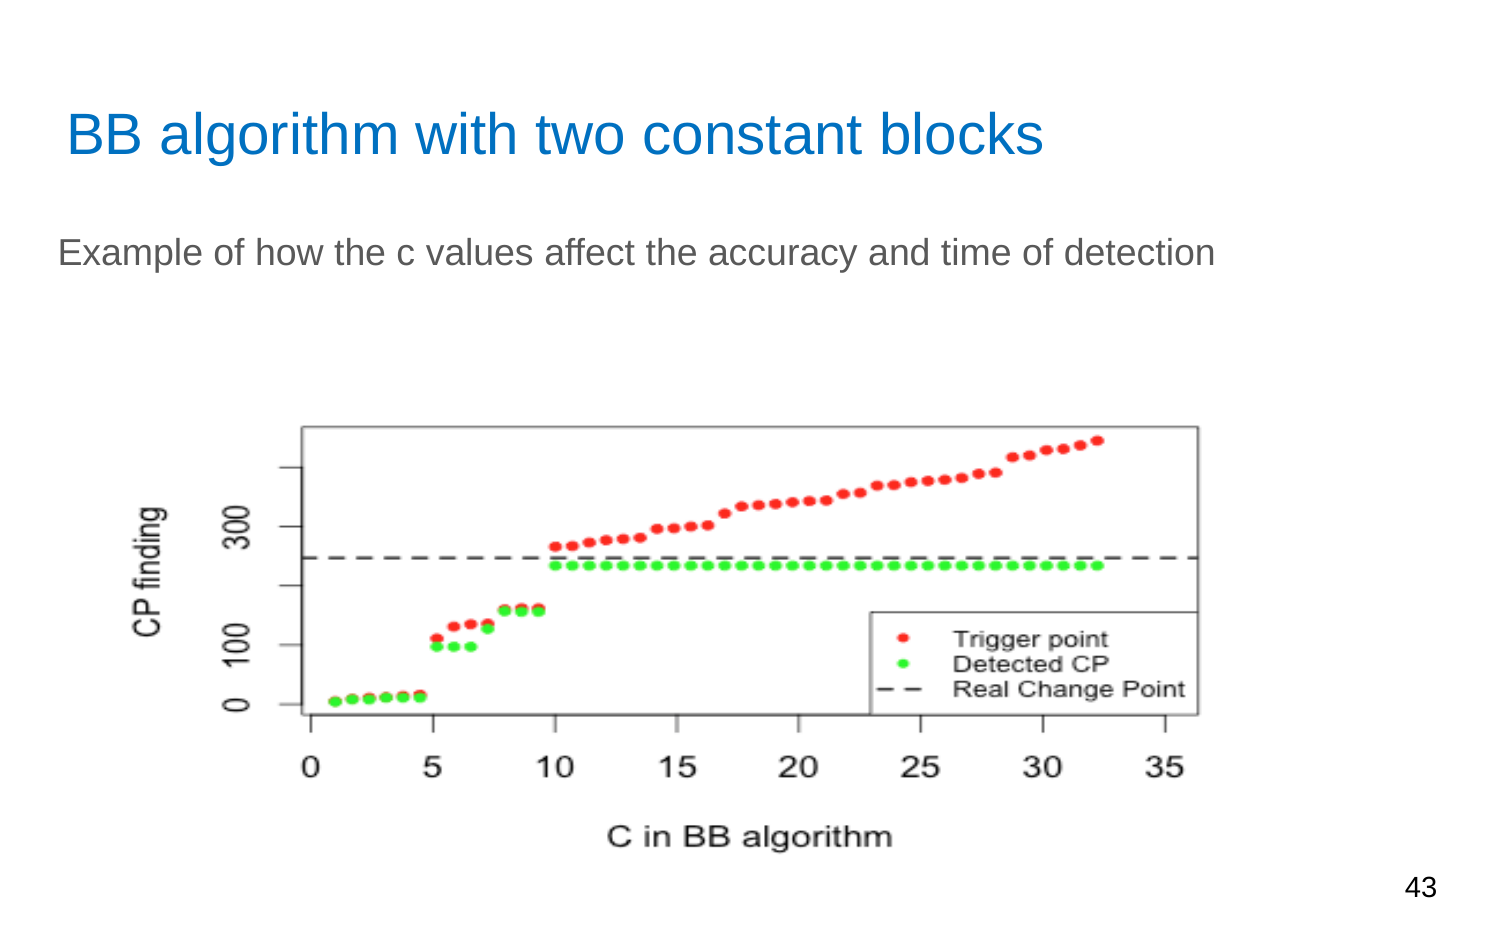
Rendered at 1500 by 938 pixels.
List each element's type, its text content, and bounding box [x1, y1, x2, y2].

picture [120, 287, 1292, 890]
title BB algorithm with two constant blocks [51, 81, 1449, 186]
list Example of how the c values affect the accuracy and time of detection [42, 206, 1441, 830]
slide_number ‹#› [1389, 849, 1480, 922]
